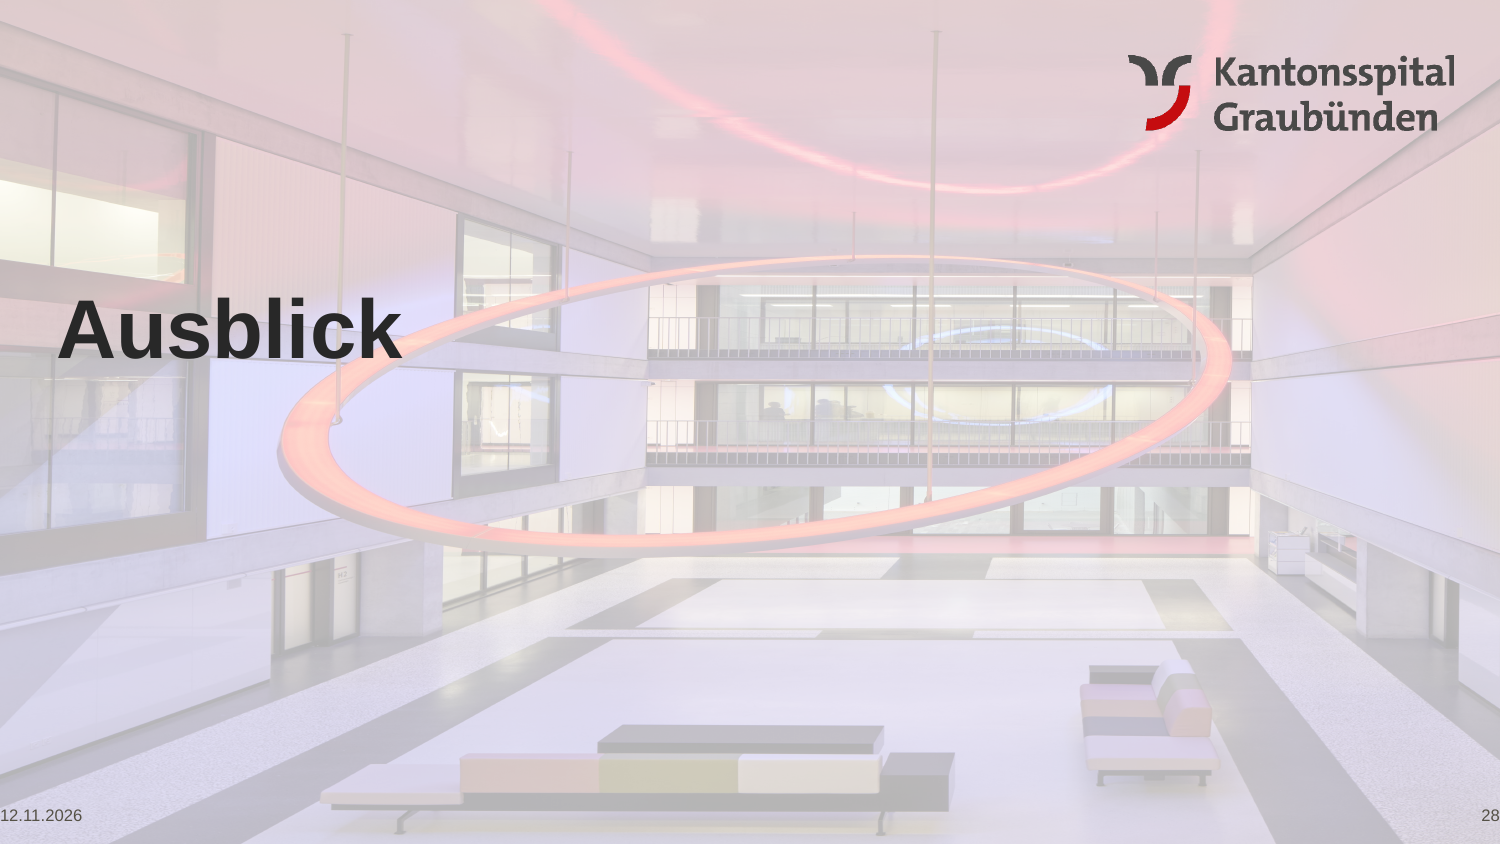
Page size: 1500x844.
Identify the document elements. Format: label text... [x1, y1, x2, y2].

picture [1128, 55, 1454, 131]
list Ausblick [41, 268, 1459, 419]
slide_number 28 [1346, 799, 1500, 830]
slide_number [0, 799, 266, 830]
